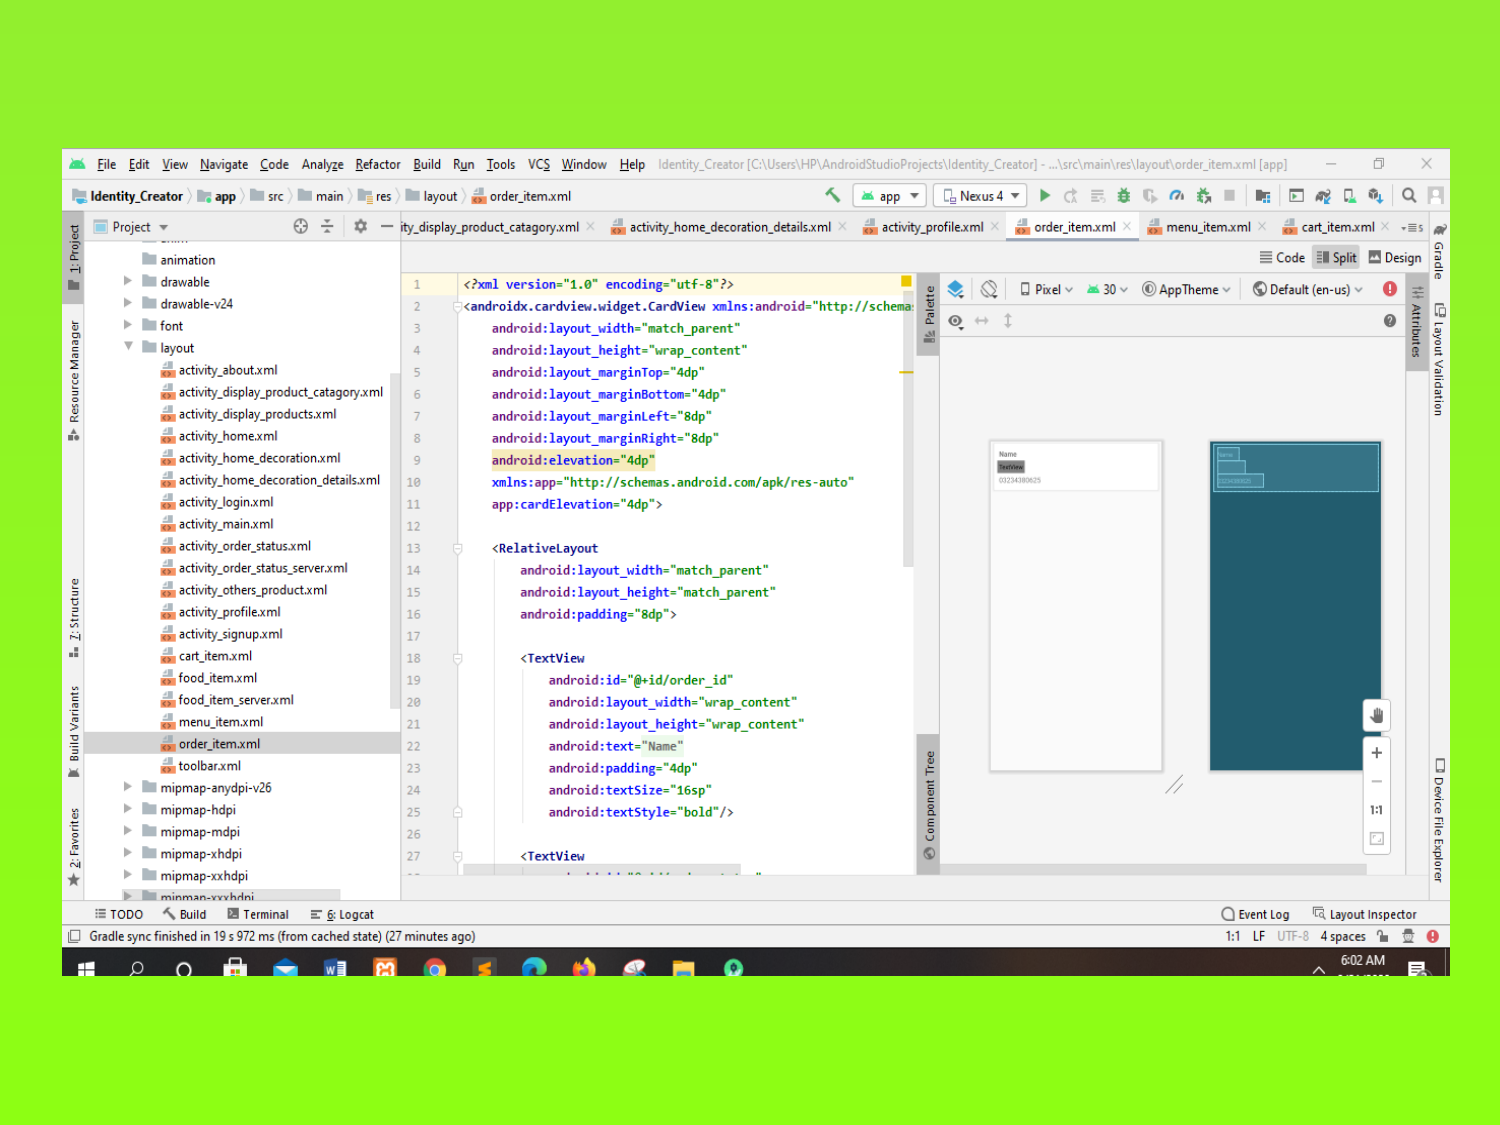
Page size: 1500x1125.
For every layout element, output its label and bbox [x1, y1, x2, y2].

picture [62, 148, 1451, 977]
